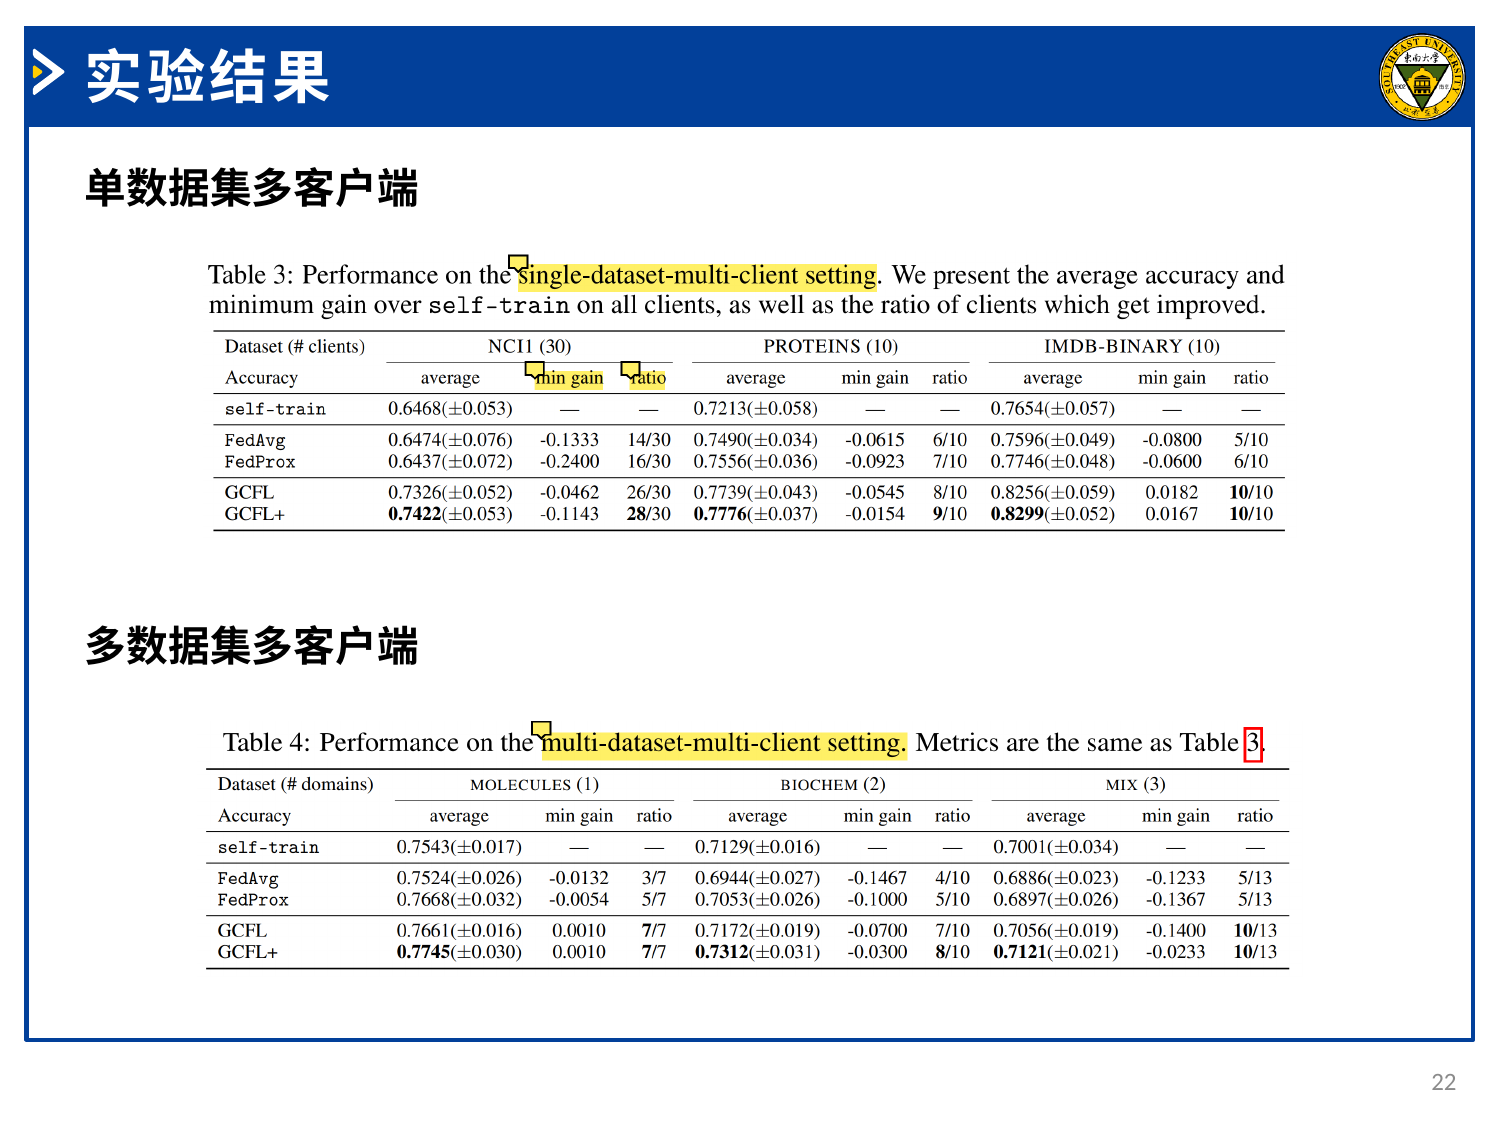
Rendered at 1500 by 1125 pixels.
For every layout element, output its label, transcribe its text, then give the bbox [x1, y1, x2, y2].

picture [197, 721, 1303, 977]
slide_number 22 [1382, 1051, 1472, 1111]
text_box 实验结果 [70, 32, 605, 118]
picture [1378, 33, 1467, 121]
picture [203, 251, 1297, 538]
text_box 单数据集多客户端 [70, 129, 1366, 220]
text_box 多数据集多客户端 [70, 587, 1366, 678]
